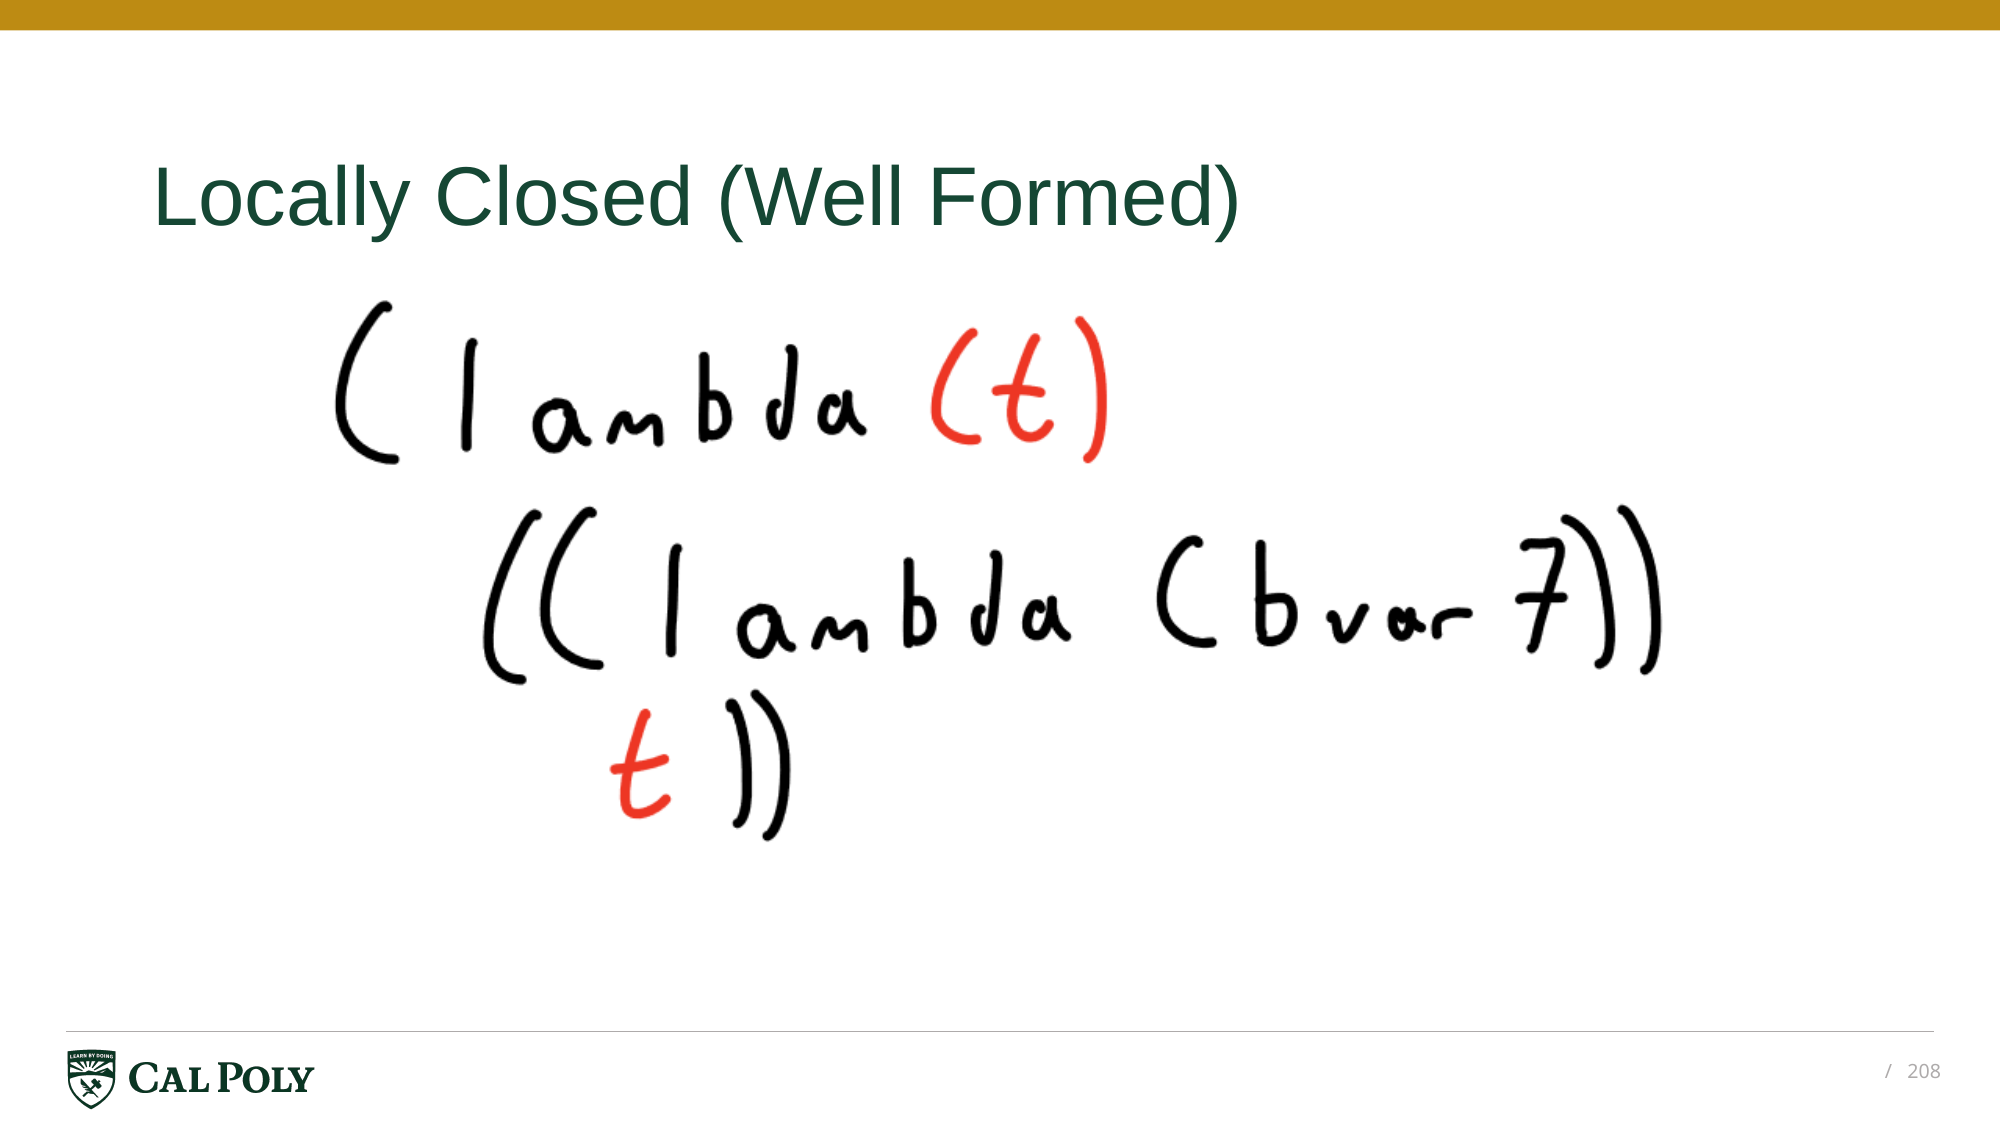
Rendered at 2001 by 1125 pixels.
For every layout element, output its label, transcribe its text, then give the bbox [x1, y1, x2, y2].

picture [311, 260, 1689, 865]
title Locally Closed (Well Formed) [137, 147, 1888, 250]
slide_number / 208 [1866, 1041, 1956, 1102]
picture [43, 1025, 338, 1125]
